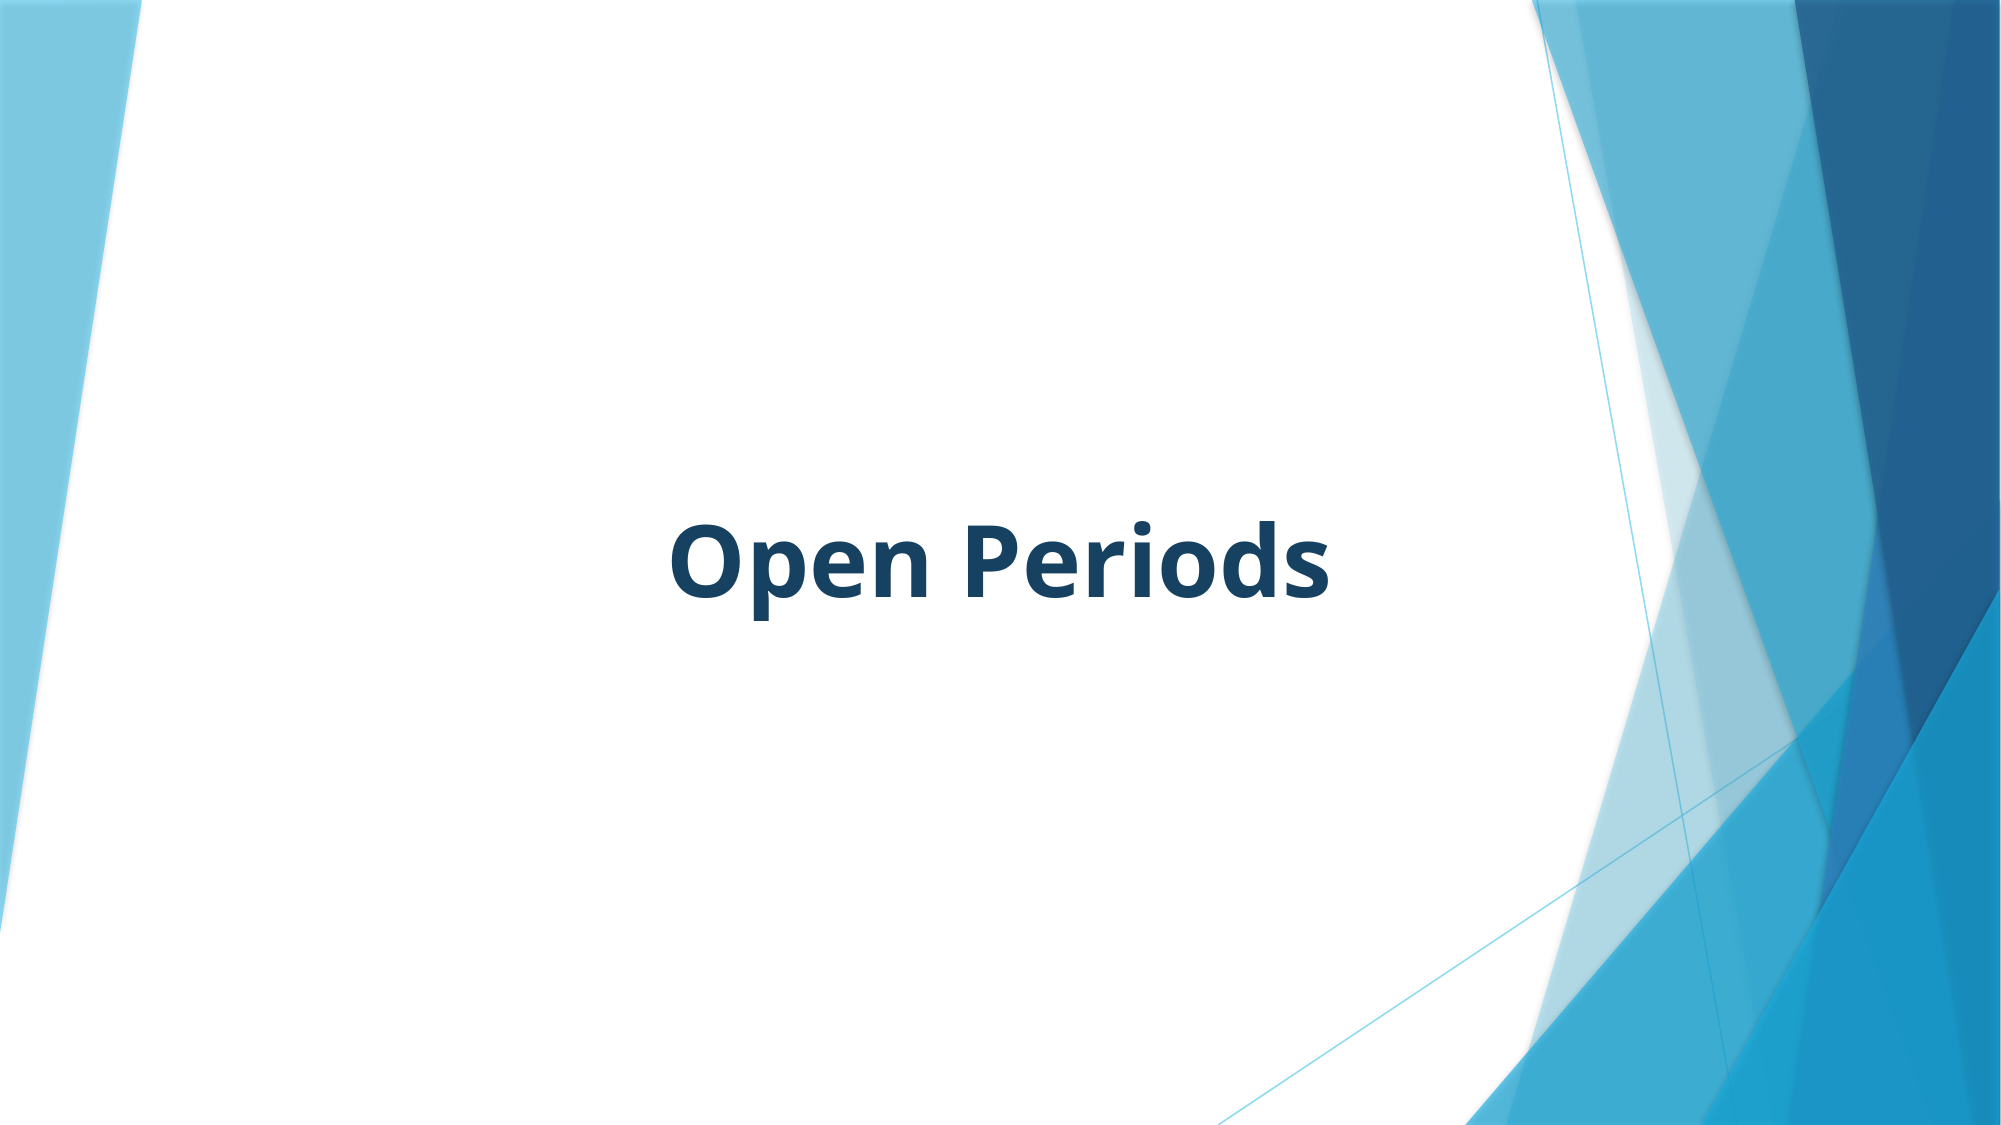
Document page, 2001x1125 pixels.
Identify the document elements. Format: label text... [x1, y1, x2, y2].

title Open Periods [362, 499, 1638, 626]
